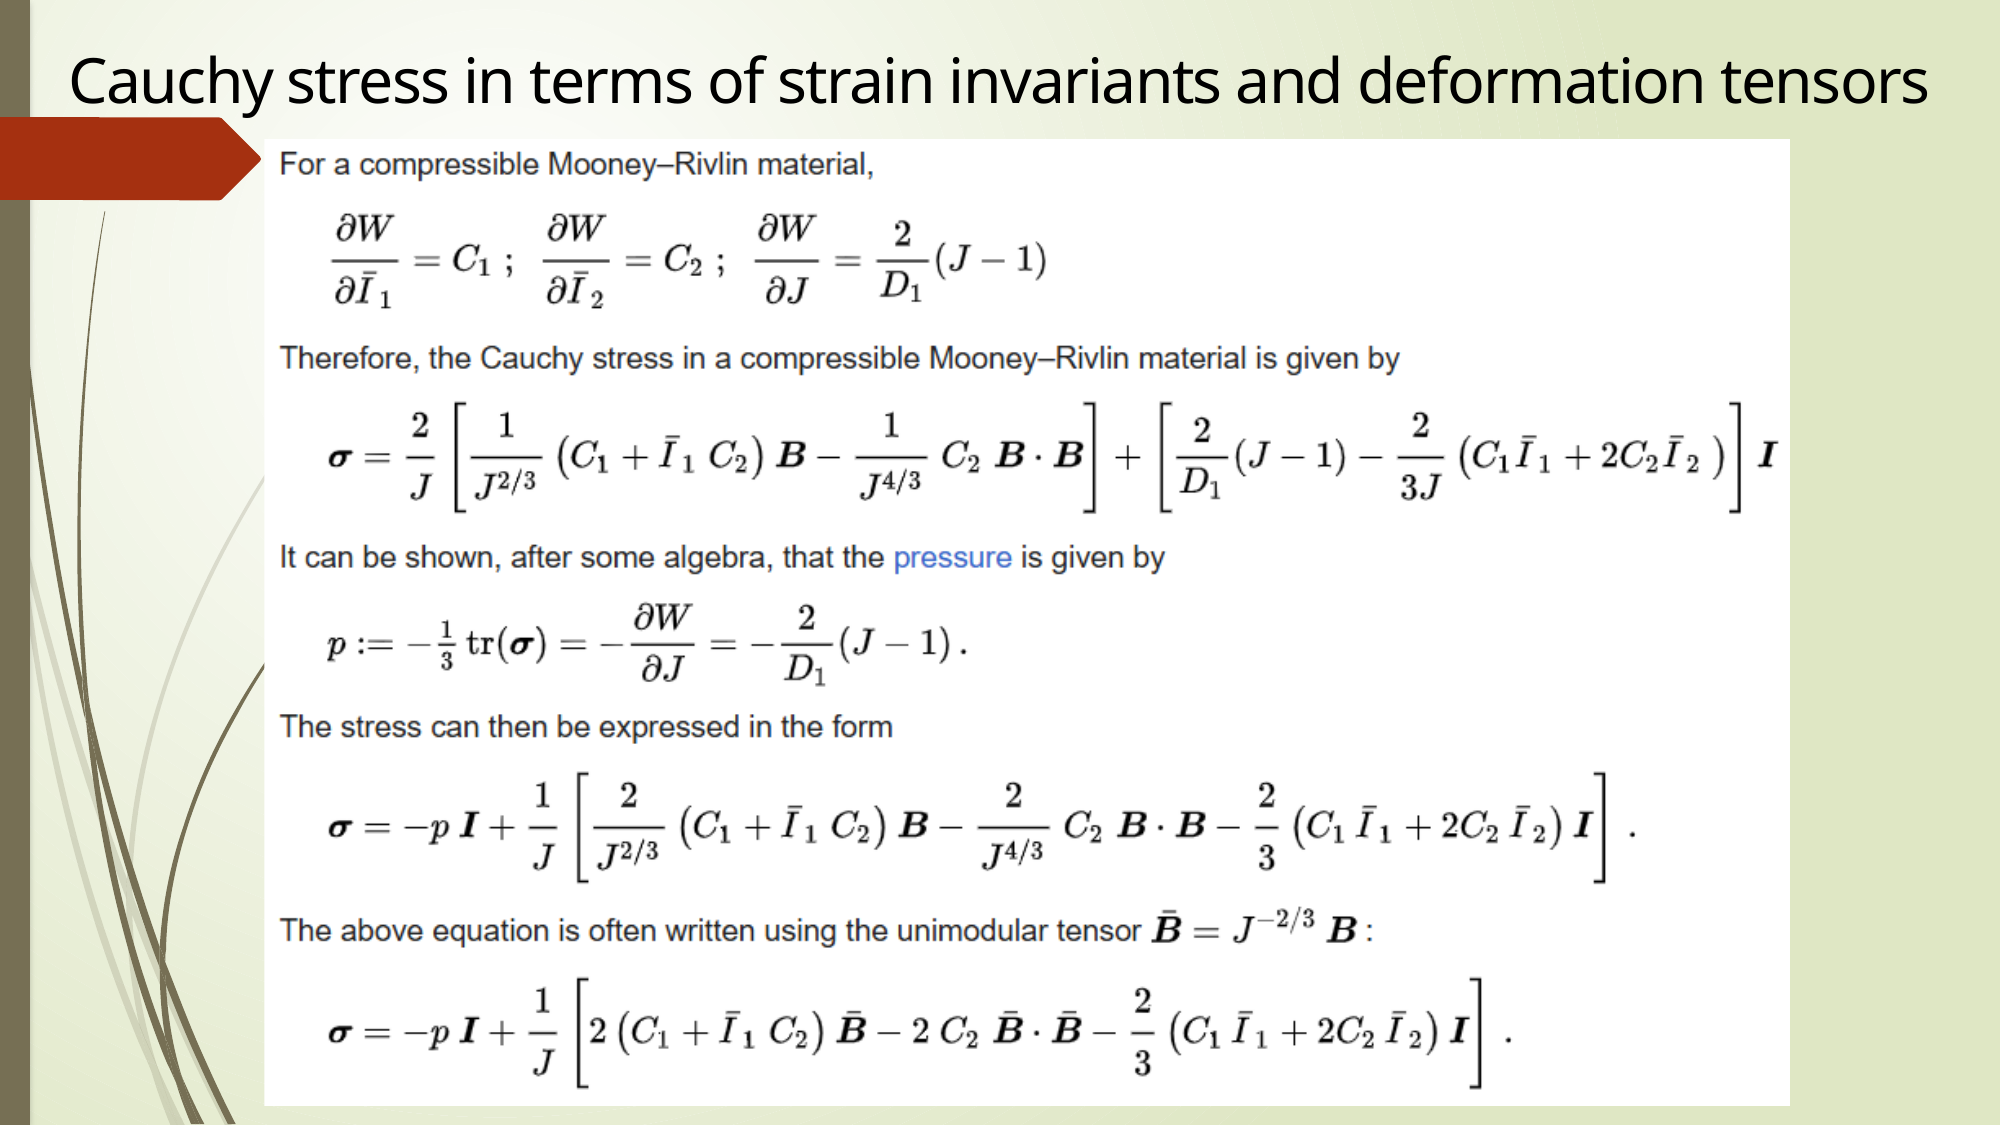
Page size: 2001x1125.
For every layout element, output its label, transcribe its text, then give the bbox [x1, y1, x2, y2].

text_box Cauchy stress in terms of strain invariants and deformation tensors [0, 19, 2000, 117]
text_box [264, 139, 1790, 1106]
